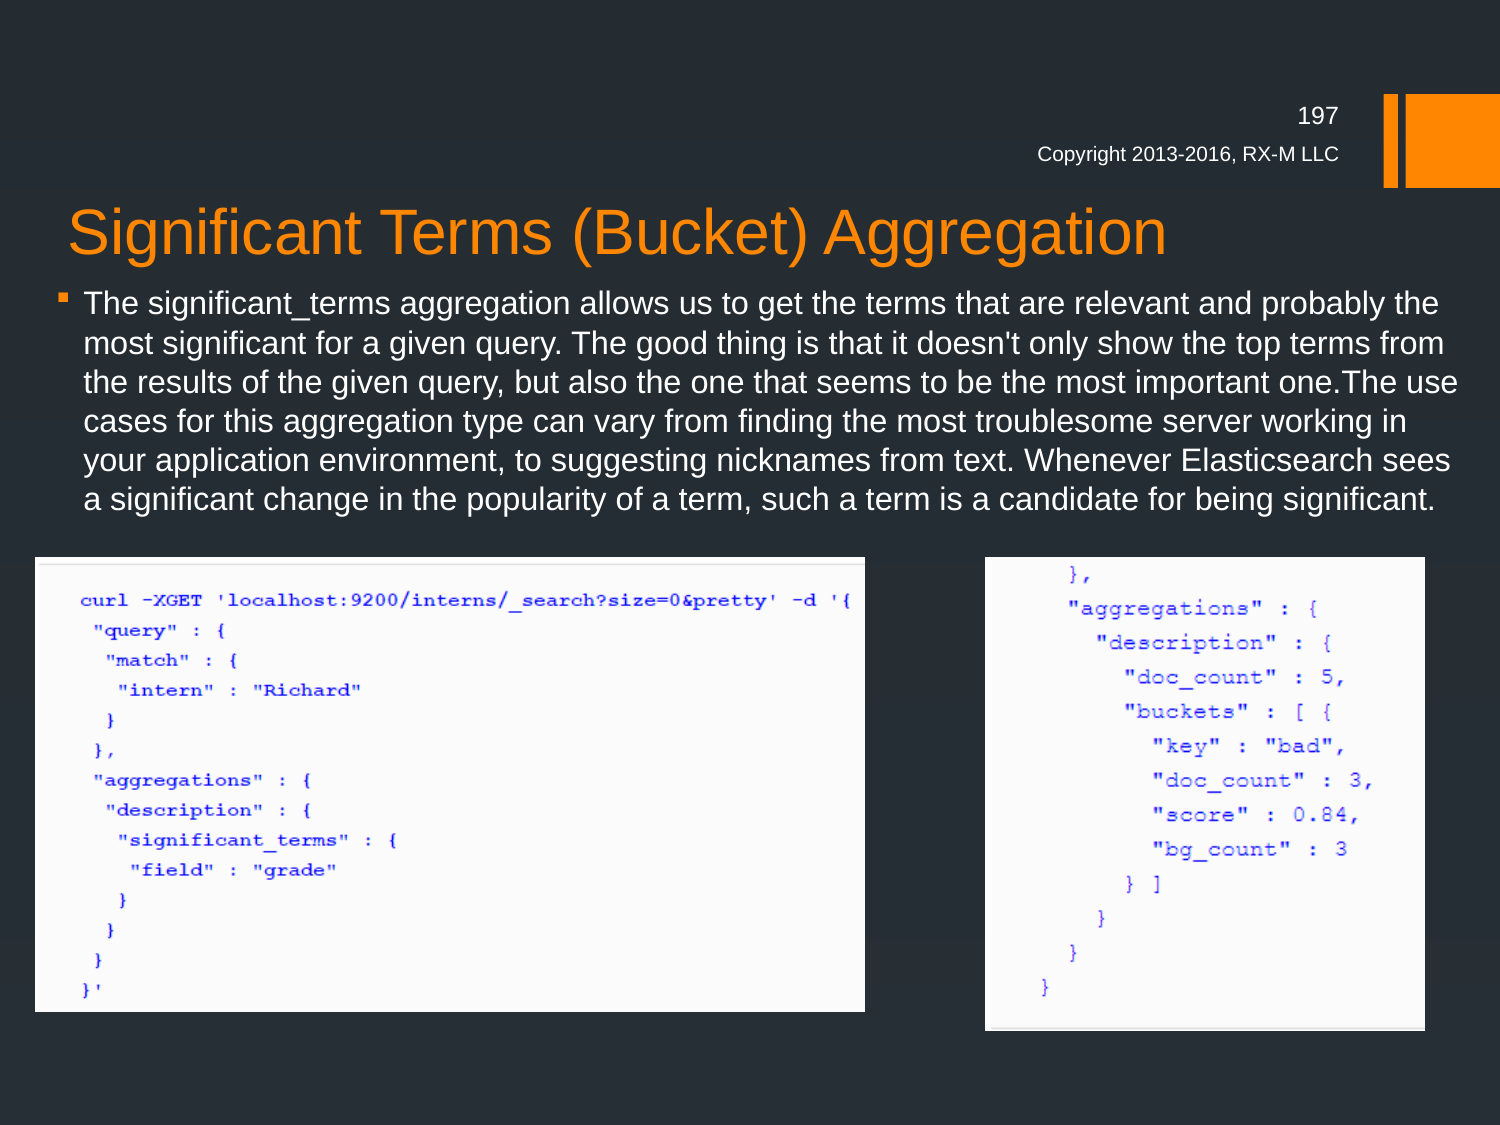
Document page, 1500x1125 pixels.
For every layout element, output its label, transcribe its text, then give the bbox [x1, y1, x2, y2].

list The significant_terms aggregation allows us to get the terms that are relevant and probably the most significant for a given query. The good thing is that it doesn't only show the top terms from the results of the given query, but also the one that seems to be the most important one.The use cases for this aggregation type can vary from finding the most troublesome server working in your application environment, to suggesting nicknames from text. Whenever Elasticsearch sees a significant change in the popularity of a term, such a term is a candidate for being significant. [34, 275, 1484, 558]
footer Copyright 2013-2016, RX-M LLC [985, 140, 1355, 190]
slide_number 197 [1199, 90, 1355, 140]
title Significant Terms (Bucket) Aggregation [34, 139, 1389, 275]
picture [985, 556, 1426, 1032]
picture [35, 556, 865, 1013]
